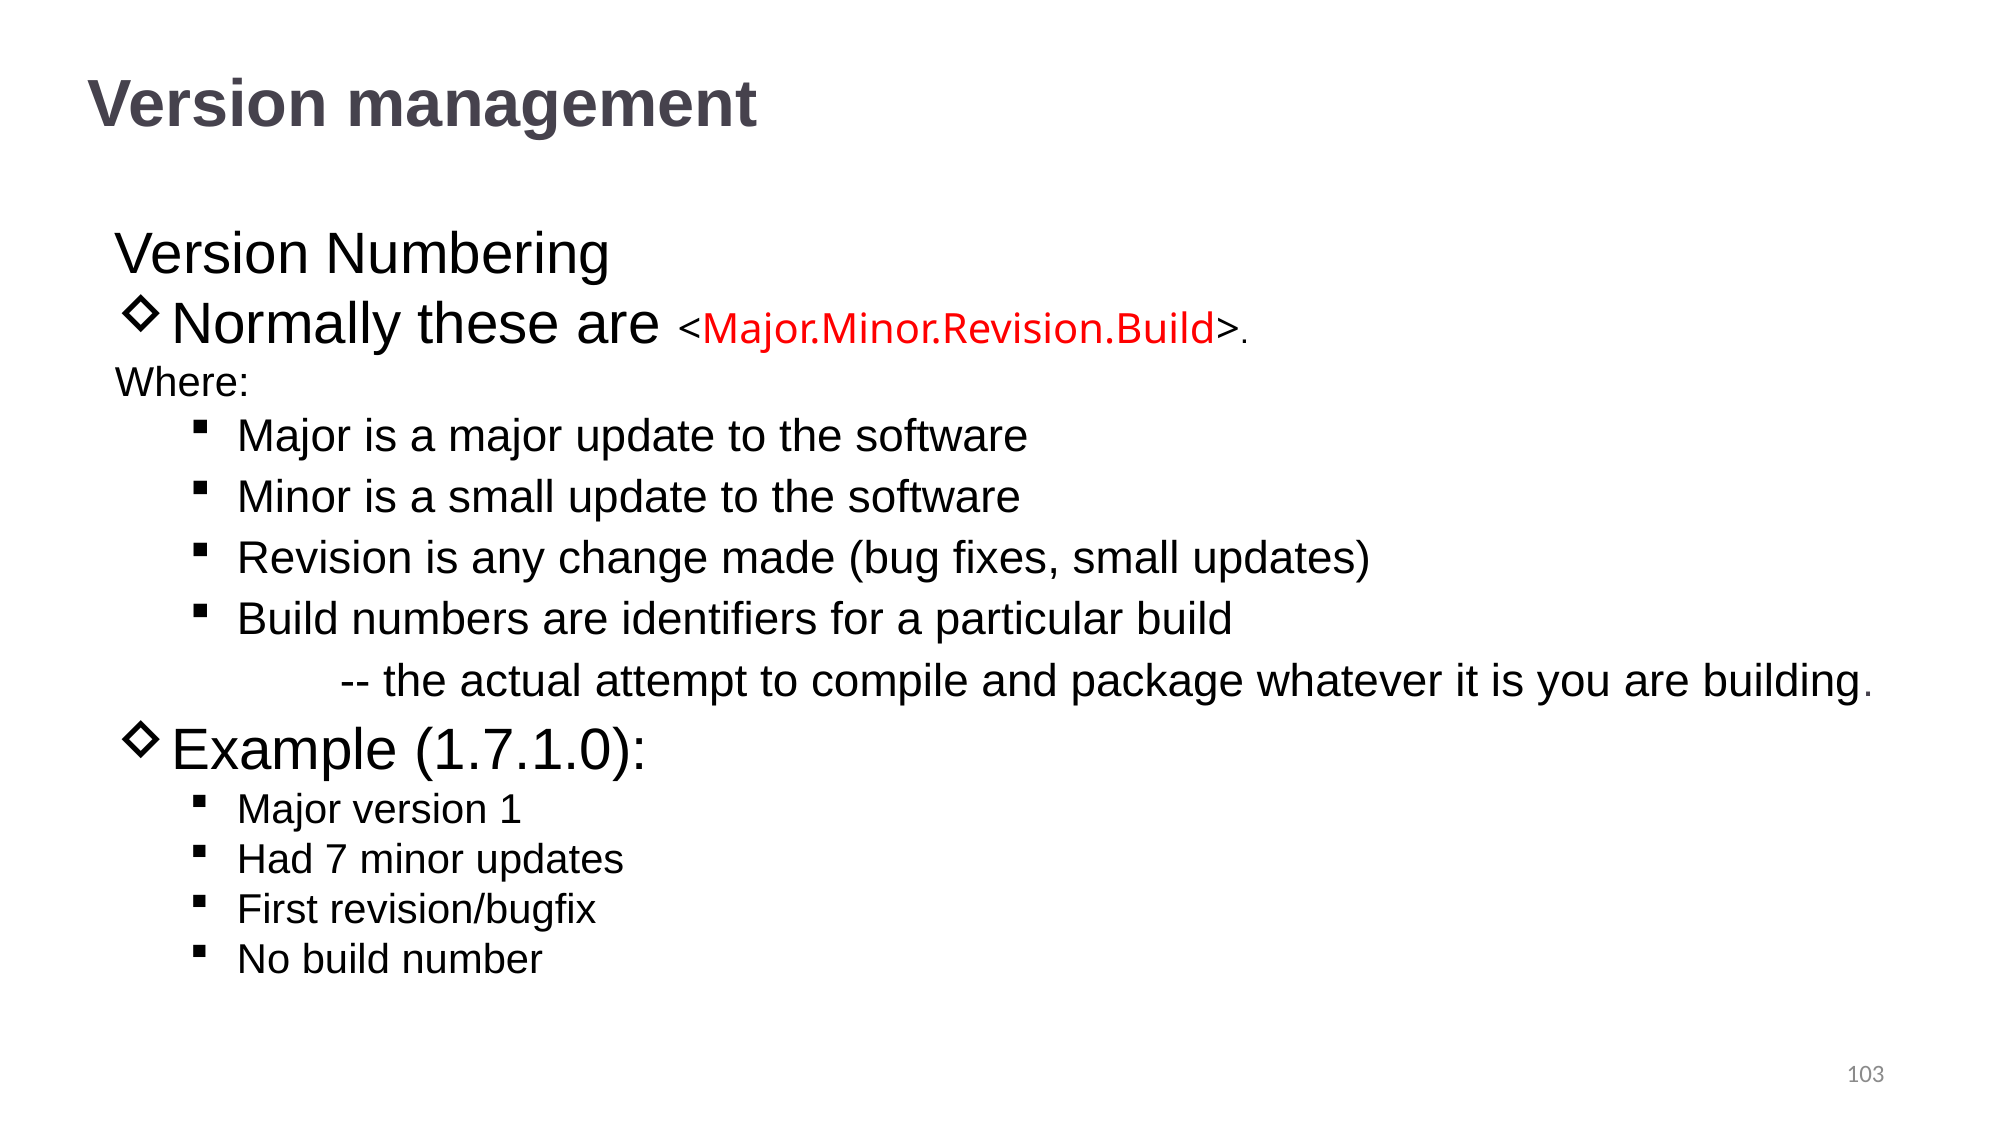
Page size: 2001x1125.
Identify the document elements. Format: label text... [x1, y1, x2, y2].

title Version management [72, 5, 1270, 194]
slide_number 103 [1433, 1042, 1900, 1103]
list Version Numbering Normally these are <Major.Minor.Revision.Build>. Where: Major is a major update to the software Minor is a small update to the software Revision is any change made (bug fixes, small updates) Build numbers are identifiers for a particular build -- the actual attempt to compile and package whatever it is you are building. Example (1.7.1.0): Major version 1 Had 7 minor updates First revision/bugfix No build number [99, 207, 1957, 1034]
